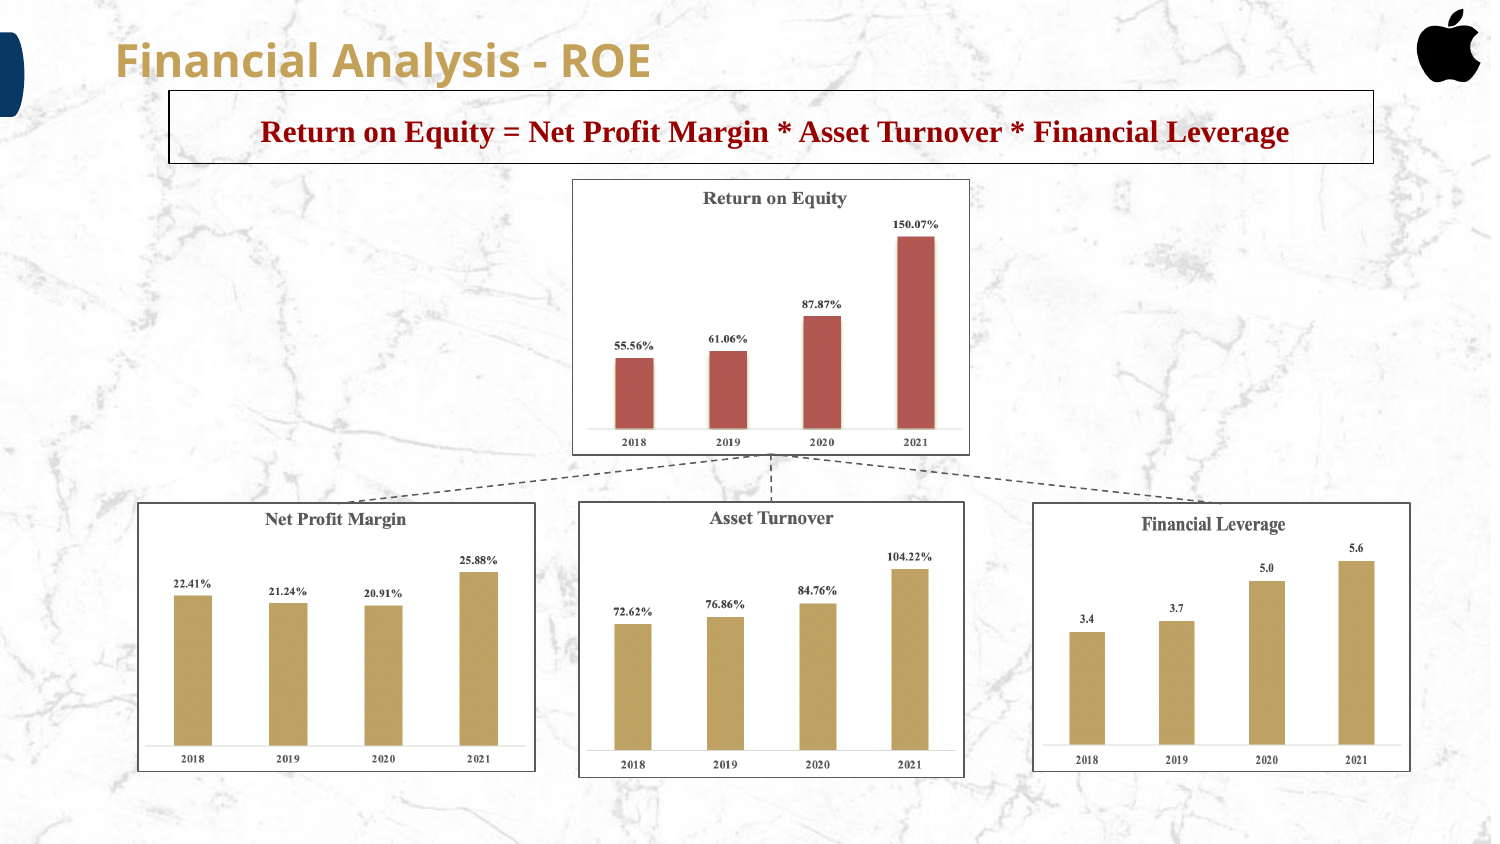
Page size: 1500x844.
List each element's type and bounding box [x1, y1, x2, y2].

picture [0, 0, 1491, 844]
text_box [336, 453, 768, 504]
text_box [770, 453, 1222, 504]
